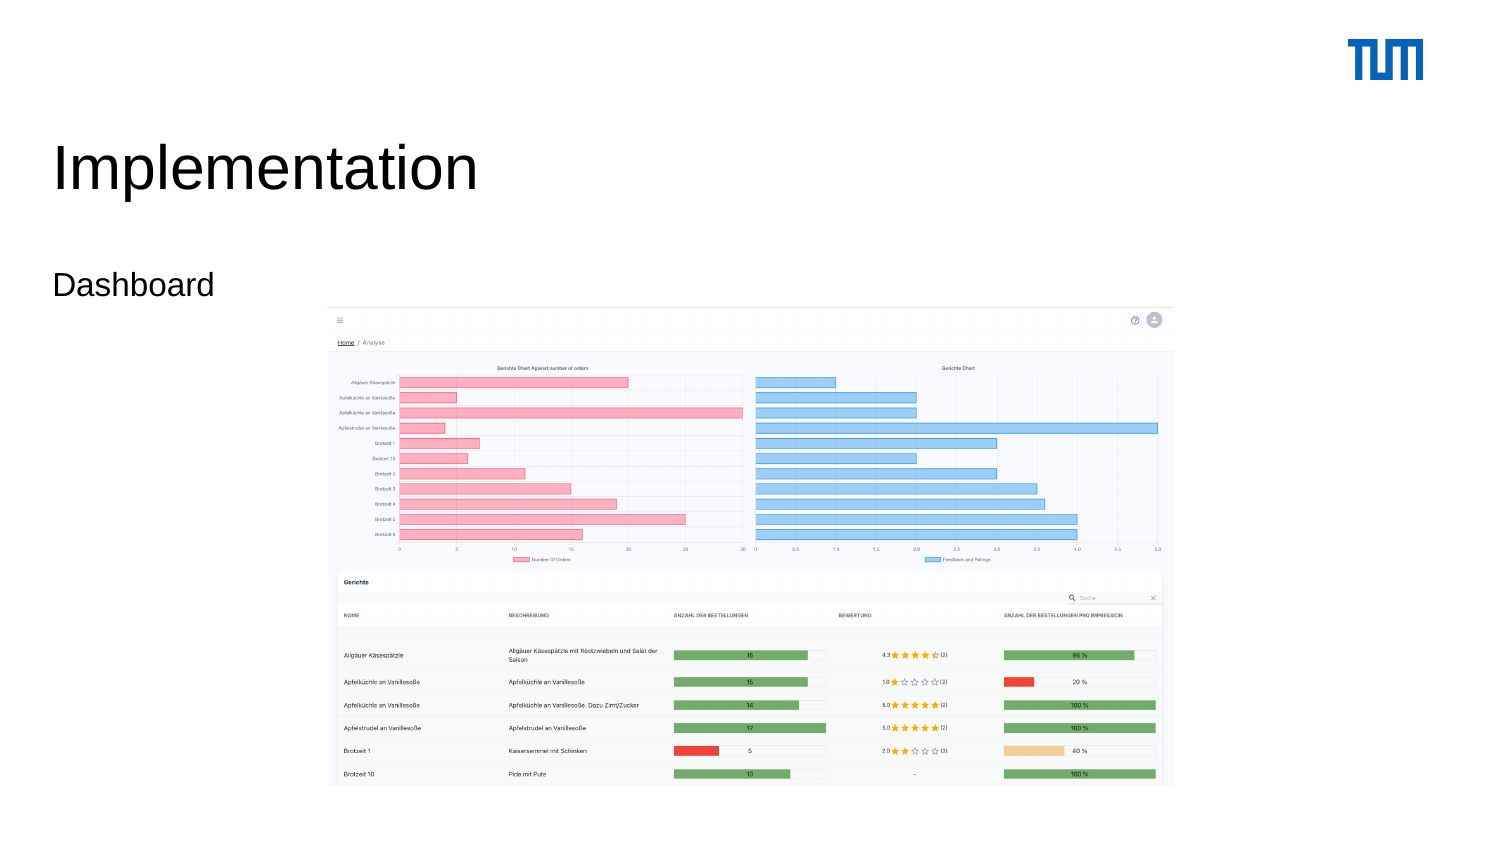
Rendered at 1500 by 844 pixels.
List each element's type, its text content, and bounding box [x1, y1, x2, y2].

title Implementation [52, 122, 1449, 282]
list Dashboard [52, 282, 1449, 401]
picture [327, 307, 1173, 787]
picture [1348, 39, 1423, 80]
